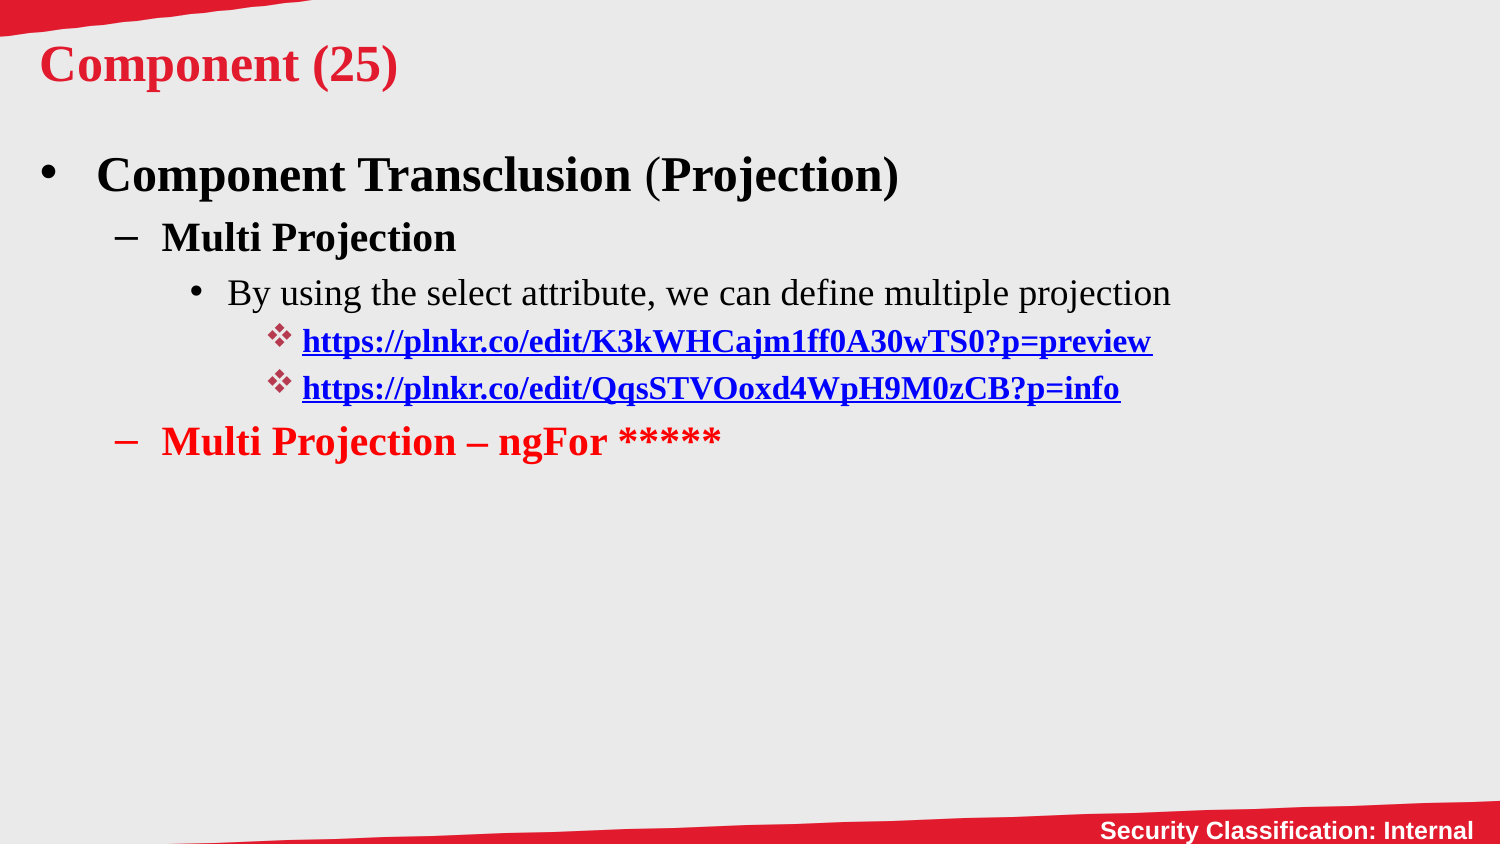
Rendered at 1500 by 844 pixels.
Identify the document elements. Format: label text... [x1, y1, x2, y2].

picture [0, 0, 1500, 844]
title Component (25) [24, 21, 1013, 96]
list Component Transclusion (Projection) Multi Projection By using the select attribute, we can define multiple projection https://plnkr.co/edit/K3kWHCajm1ff0A30wTS0?p=preview https://plnkr.co/edit/QqsSTVOoxd4WpH9M0zCB?p=info Multi Projection – ngFor ***** [24, 134, 1488, 810]
